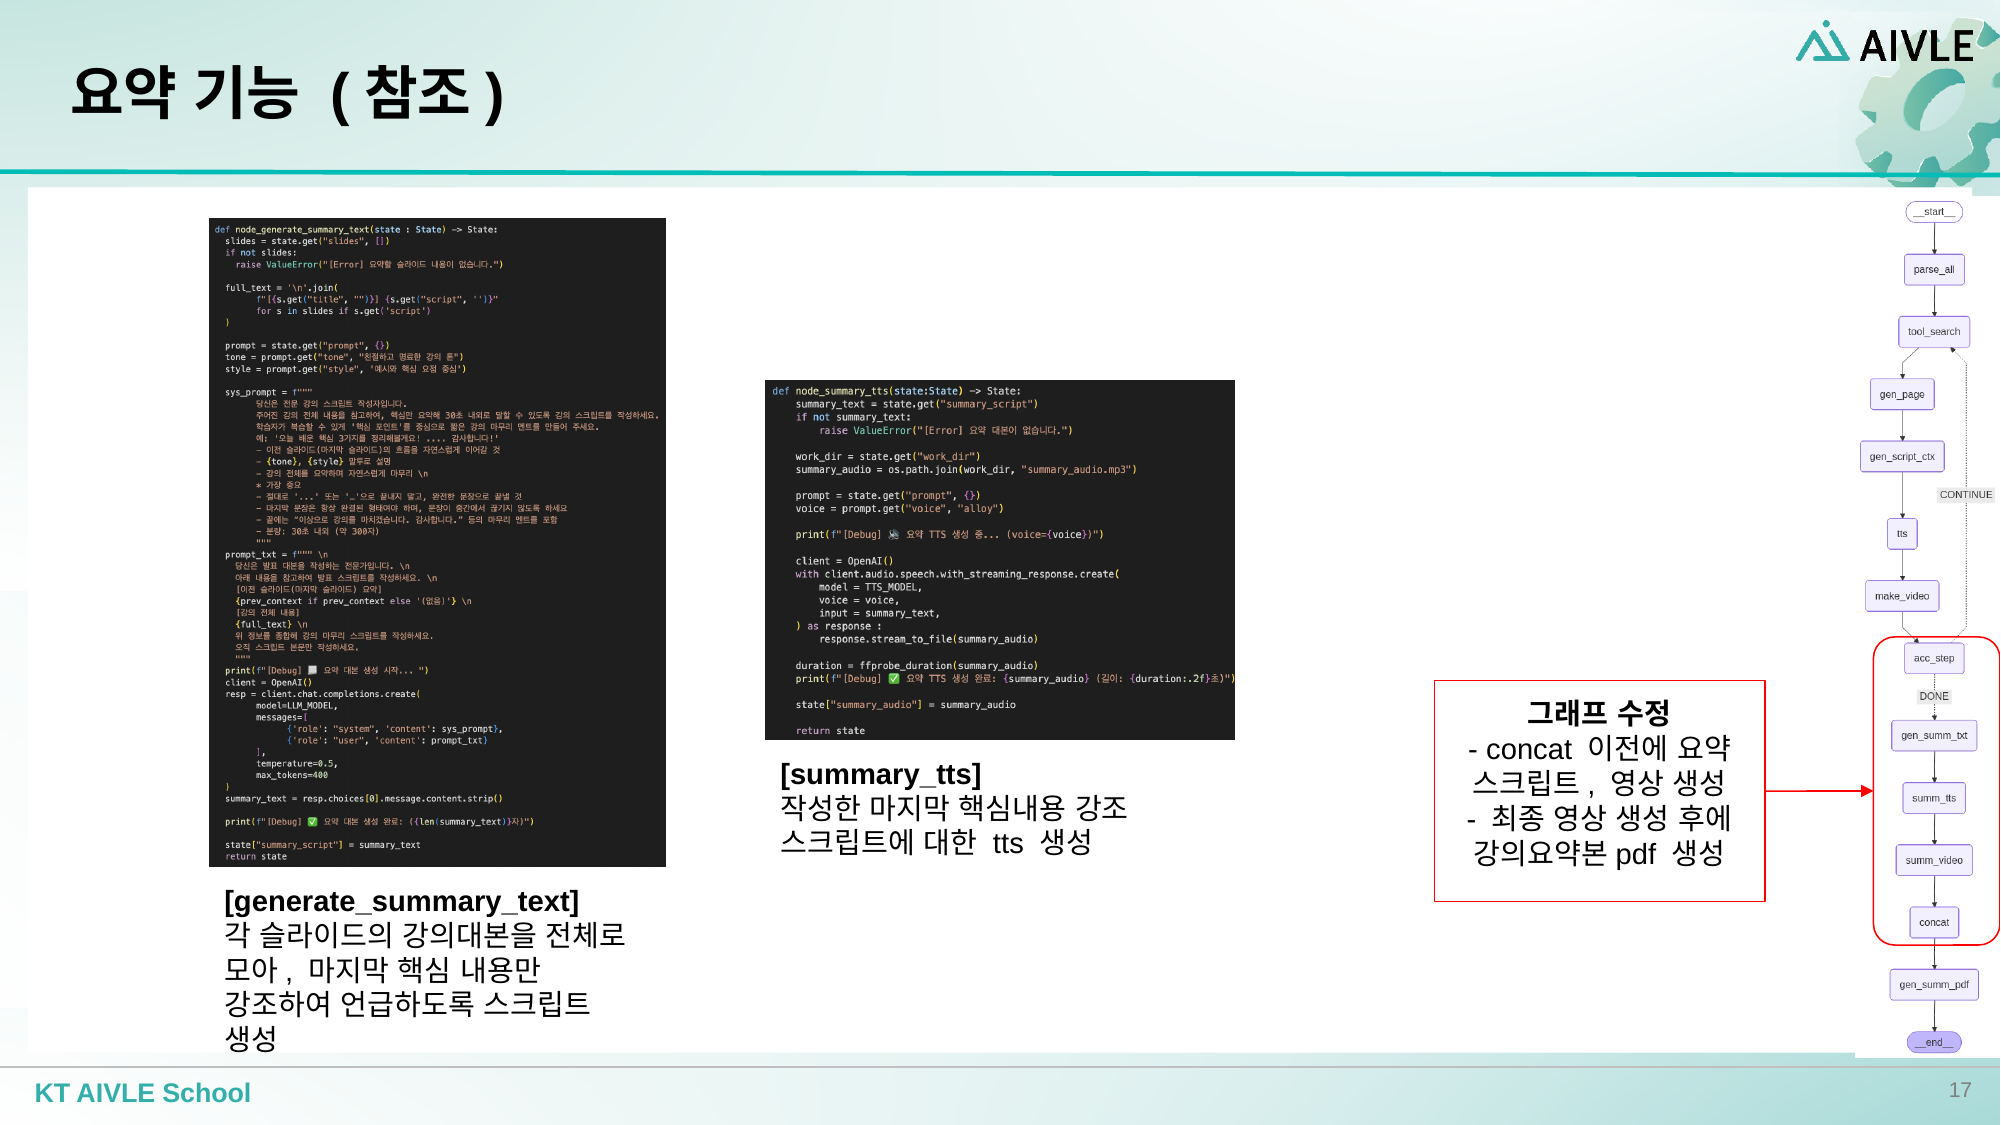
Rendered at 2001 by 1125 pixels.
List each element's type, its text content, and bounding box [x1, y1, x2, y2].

title 요약 기능 (참조) [51, 47, 1169, 151]
picture [0, 174, 2000, 1066]
picture [0, 1068, 2000, 1125]
text_box 그래프 수정 - concat 이전에 요약 스크립트, 영상 생성 - 최종 영상 생성 후에 강의요약본pdf 생성 [1434, 680, 1765, 902]
picture [0, 0, 2000, 172]
text_box [generate_summary_text] 각 슬라이드의 강의대본을 전체로 모아, 마지막 핵심 내용만 강조하여 언급하도록 스크립트 생성 [209, 873, 666, 1036]
text_box [summary_tts] 작성한 마지막 핵심내용 강조 스크립트에 대한 tts 생성 [765, 745, 1235, 874]
